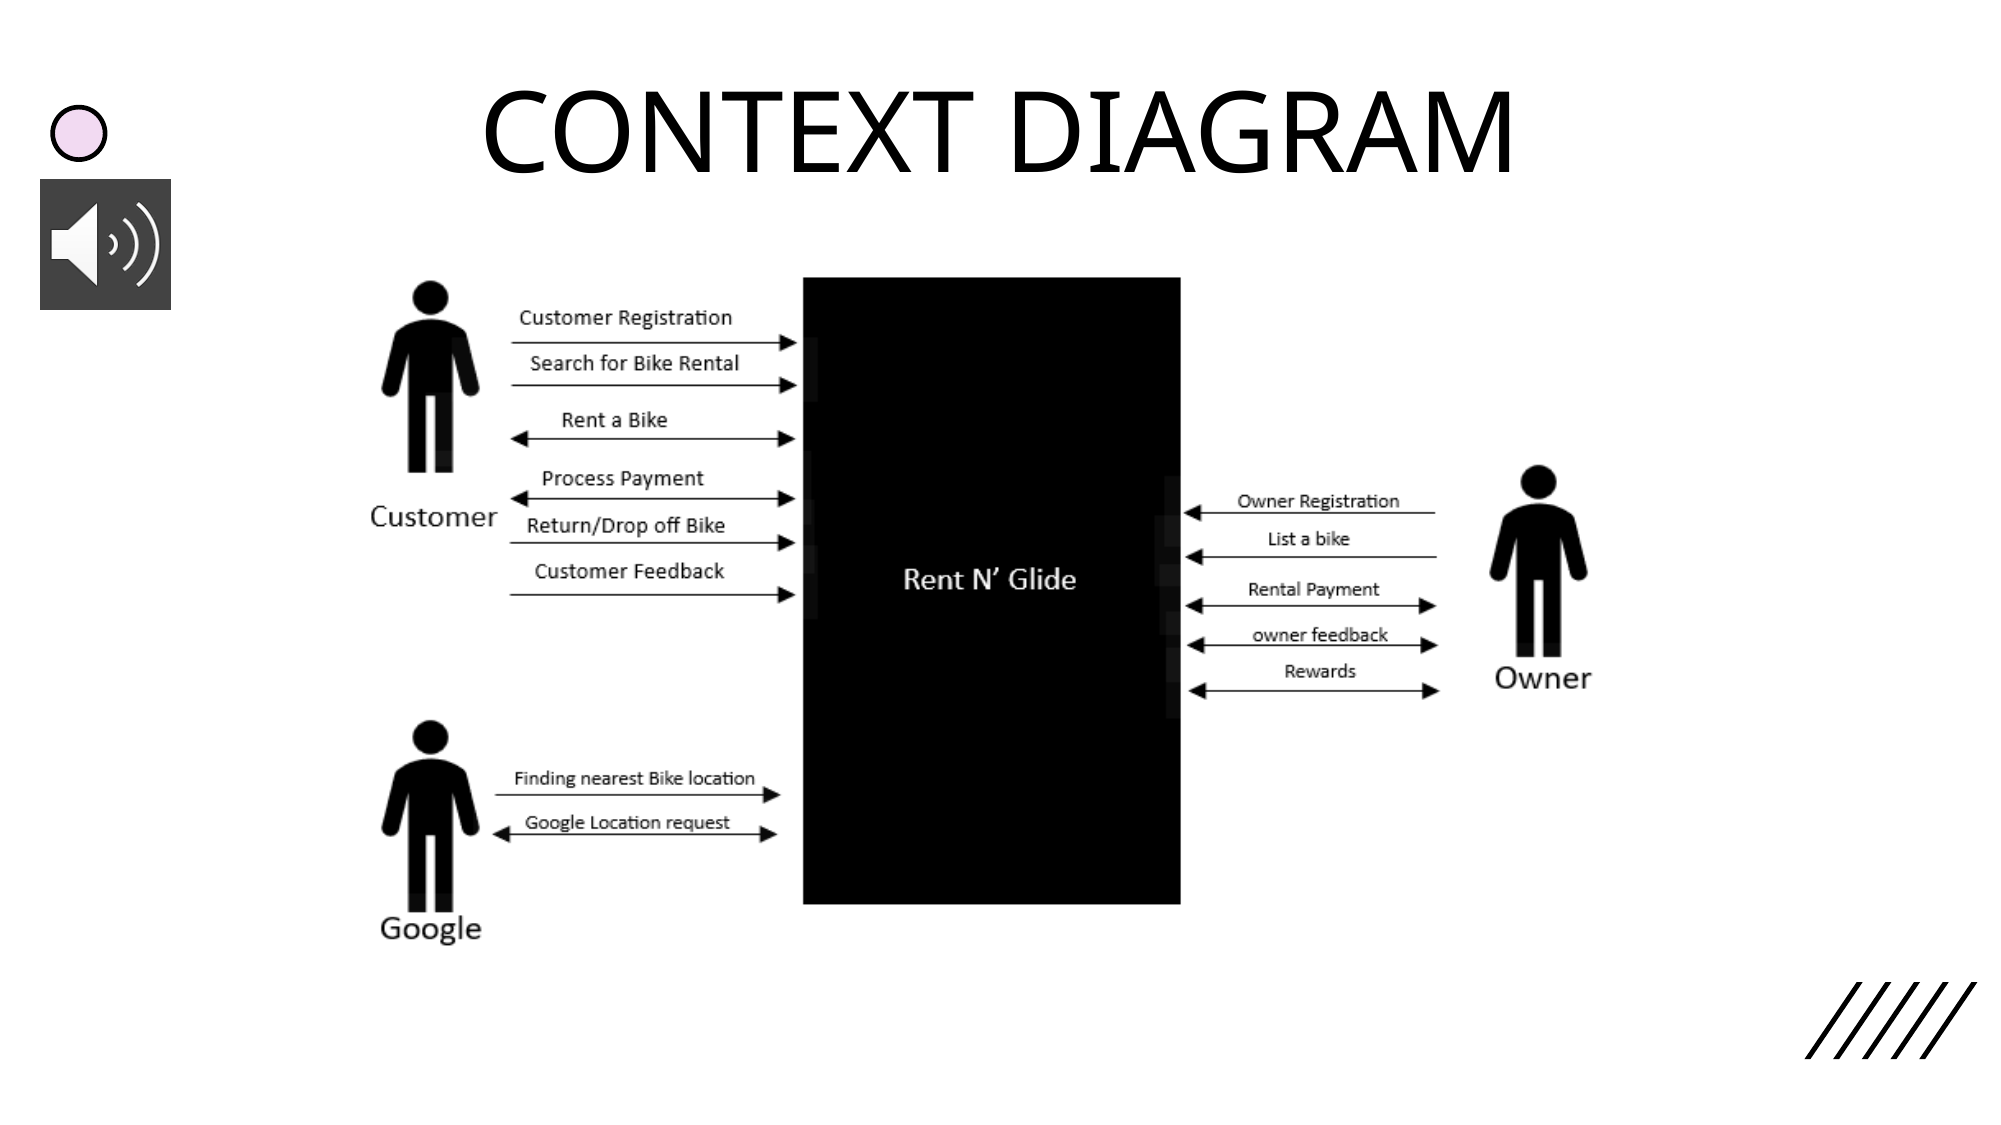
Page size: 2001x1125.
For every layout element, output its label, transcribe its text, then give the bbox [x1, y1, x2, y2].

picture [264, 221, 1685, 974]
title CONTEXT DIAGRAM [137, 27, 1863, 245]
picture [38, 177, 173, 312]
